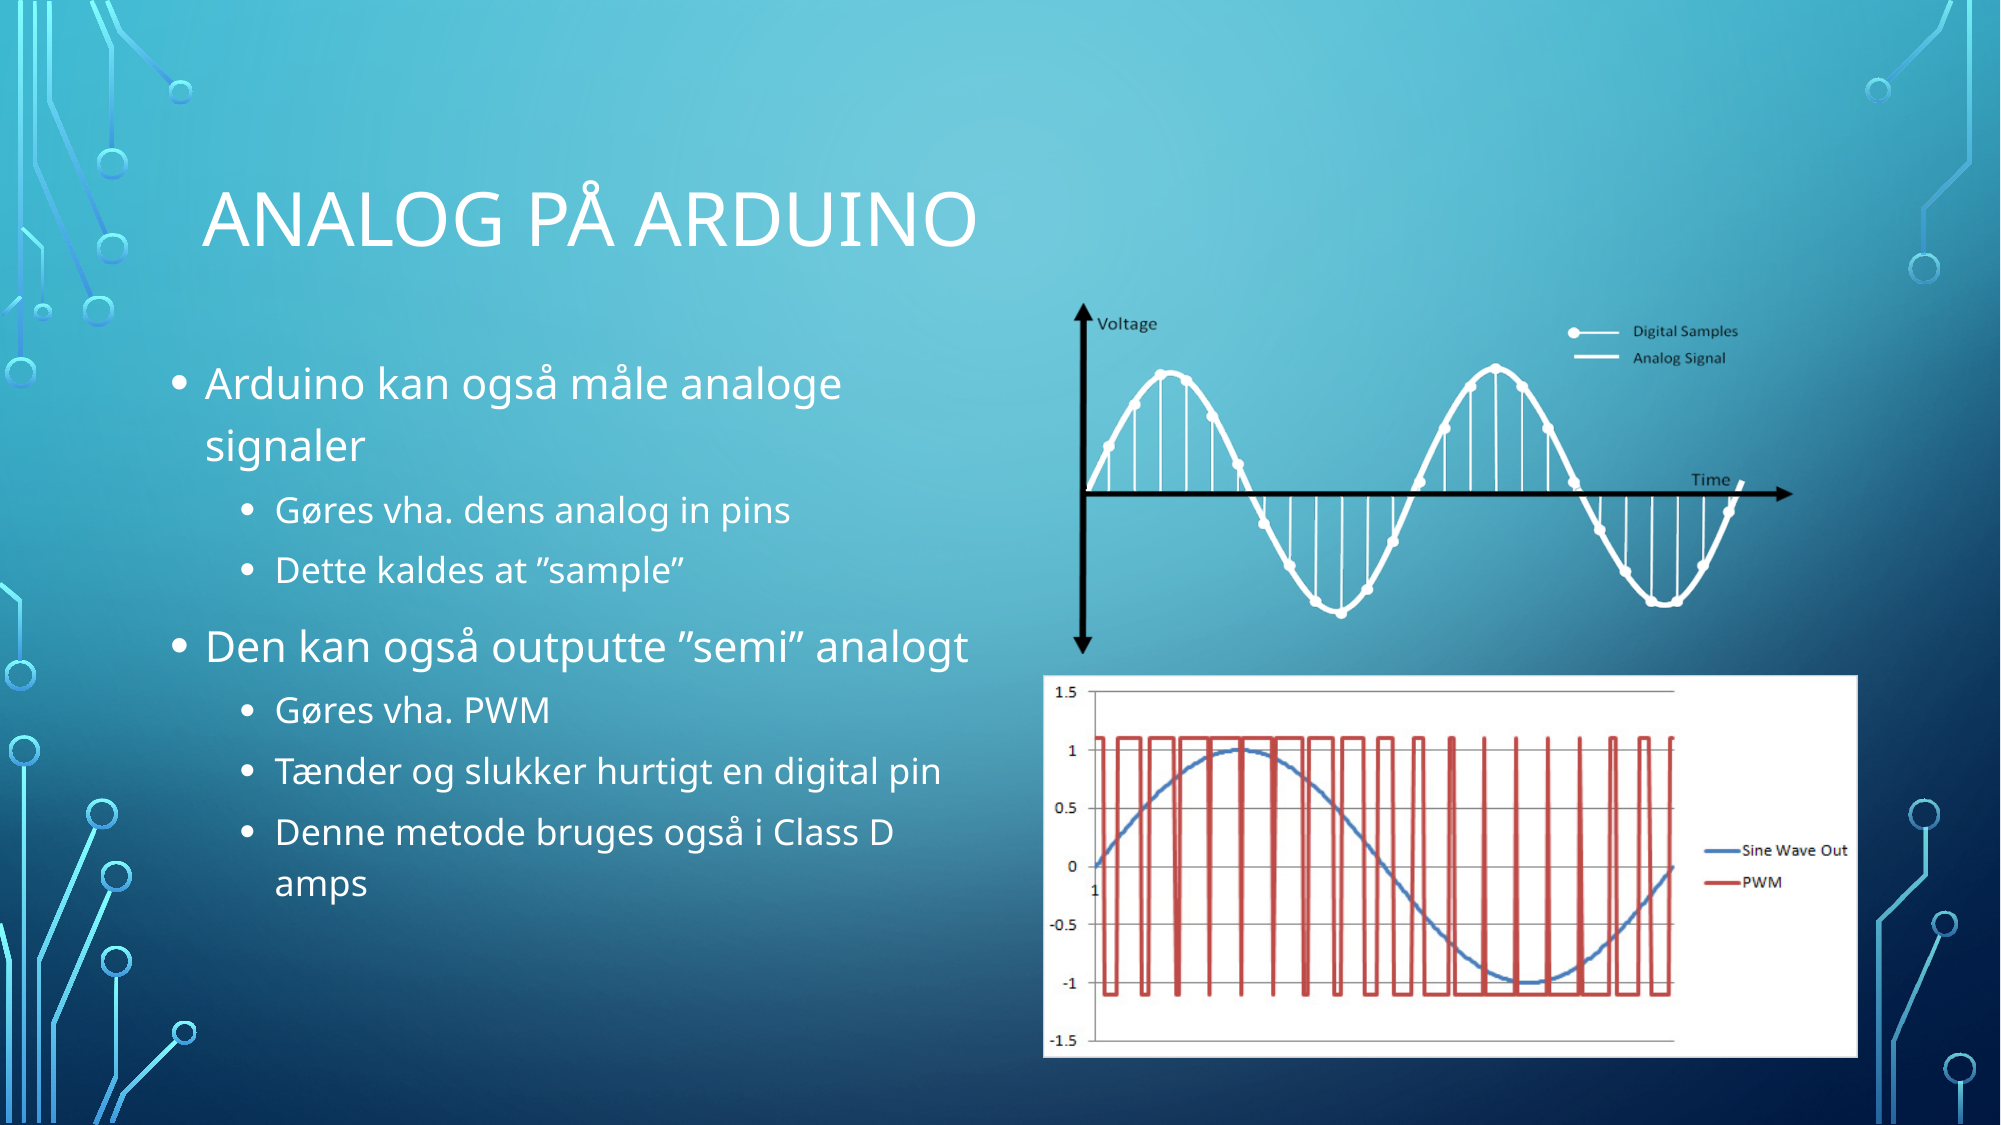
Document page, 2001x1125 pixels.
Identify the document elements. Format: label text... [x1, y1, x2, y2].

picture [1071, 302, 1796, 655]
list Arduino kan også måle analoge signaler Gøres vha. dens analog in pins Dette kaldes at ”sample” Den kan også outputte ”semi” analogt Gøres vha. PWM Tænder og slukker hurtigt en digital pin Denne metode bruges også i Class D amps [154, 338, 1002, 920]
title Analog på Arduino [187, 101, 1813, 344]
picture [1042, 675, 1858, 1058]
